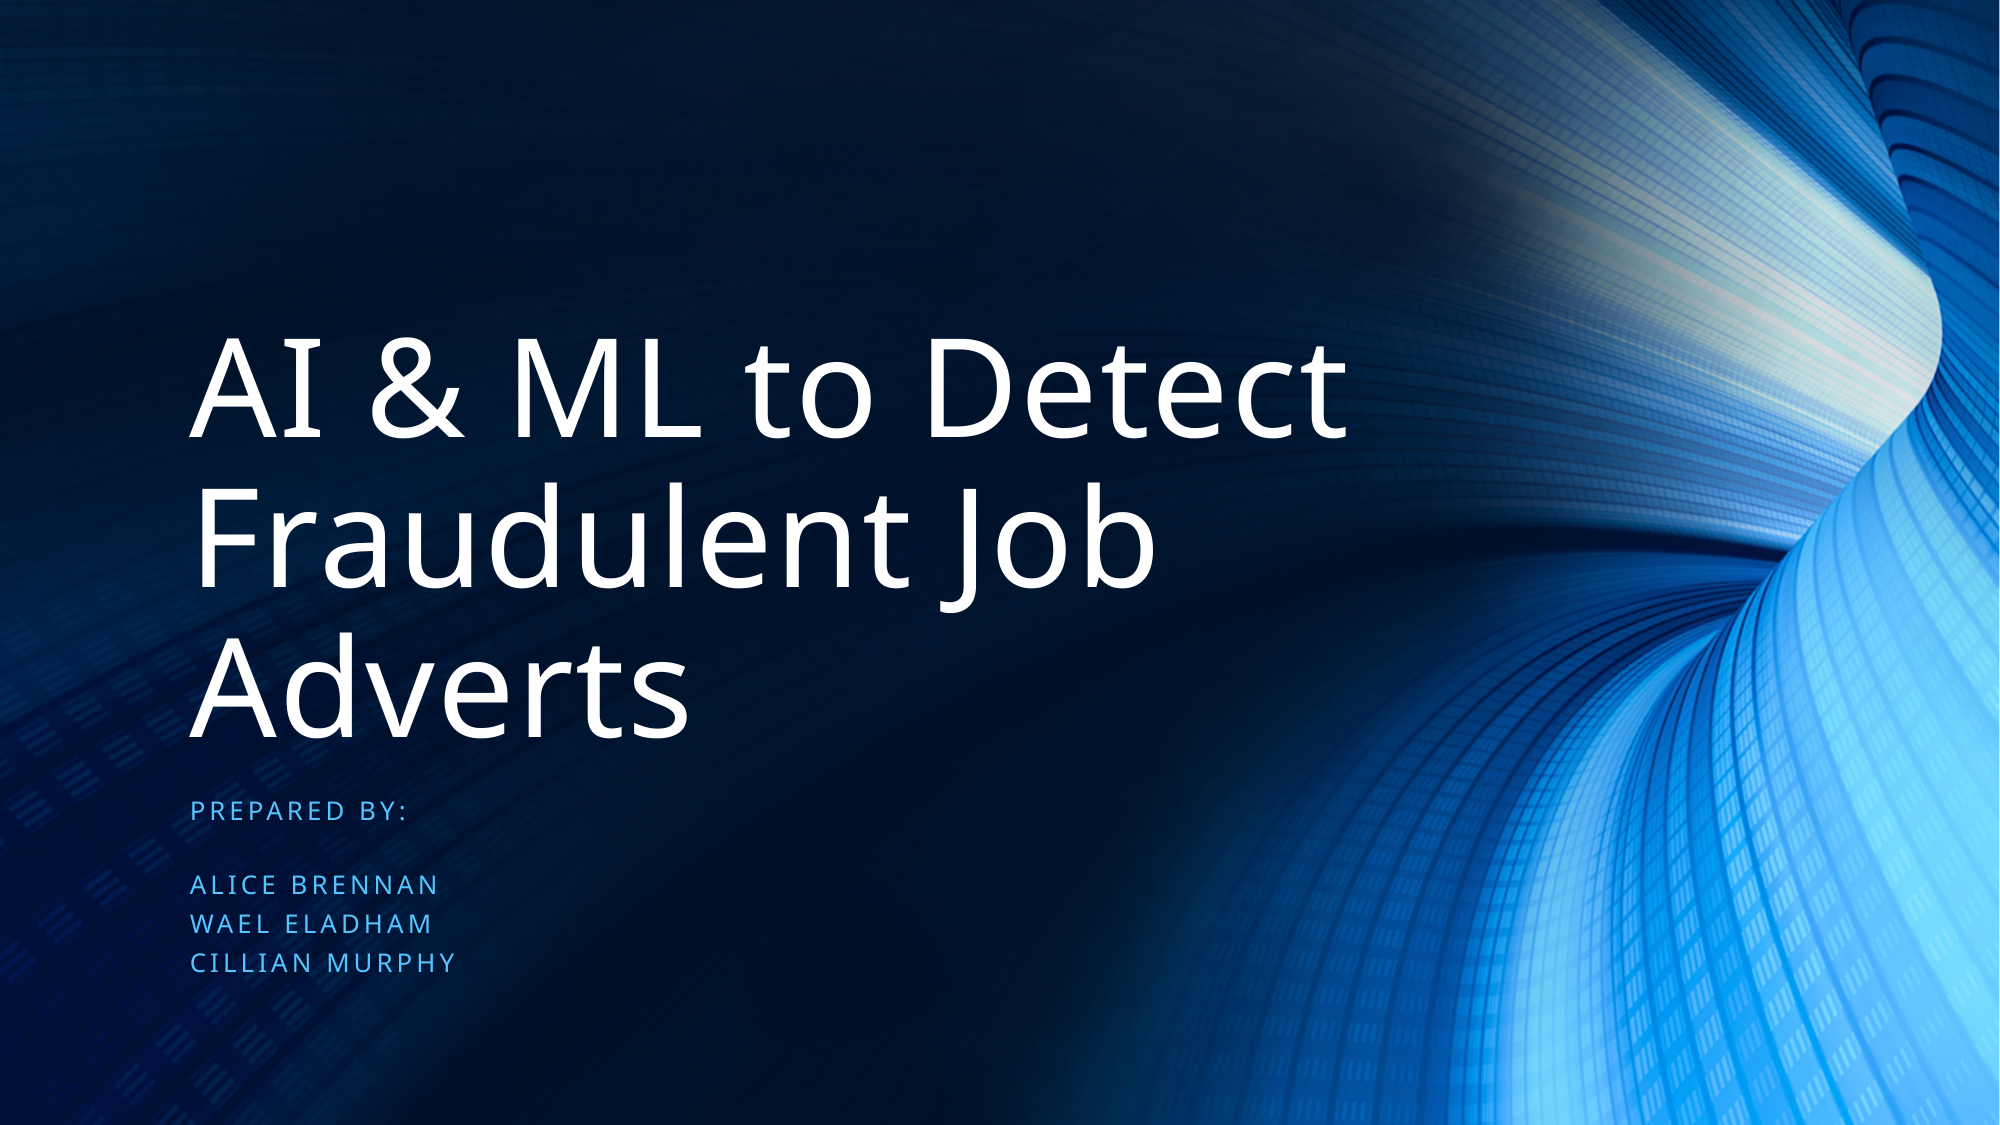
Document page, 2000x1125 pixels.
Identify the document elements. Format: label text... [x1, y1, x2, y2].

subtitle PREPARED BY: ALICE Brennan Wael Eladham Cillian Murphy [174, 787, 1525, 988]
title AI & ML to Detect Fraudulent Job Adverts [174, 299, 1525, 775]
picture [0, 0, 2000, 1125]
